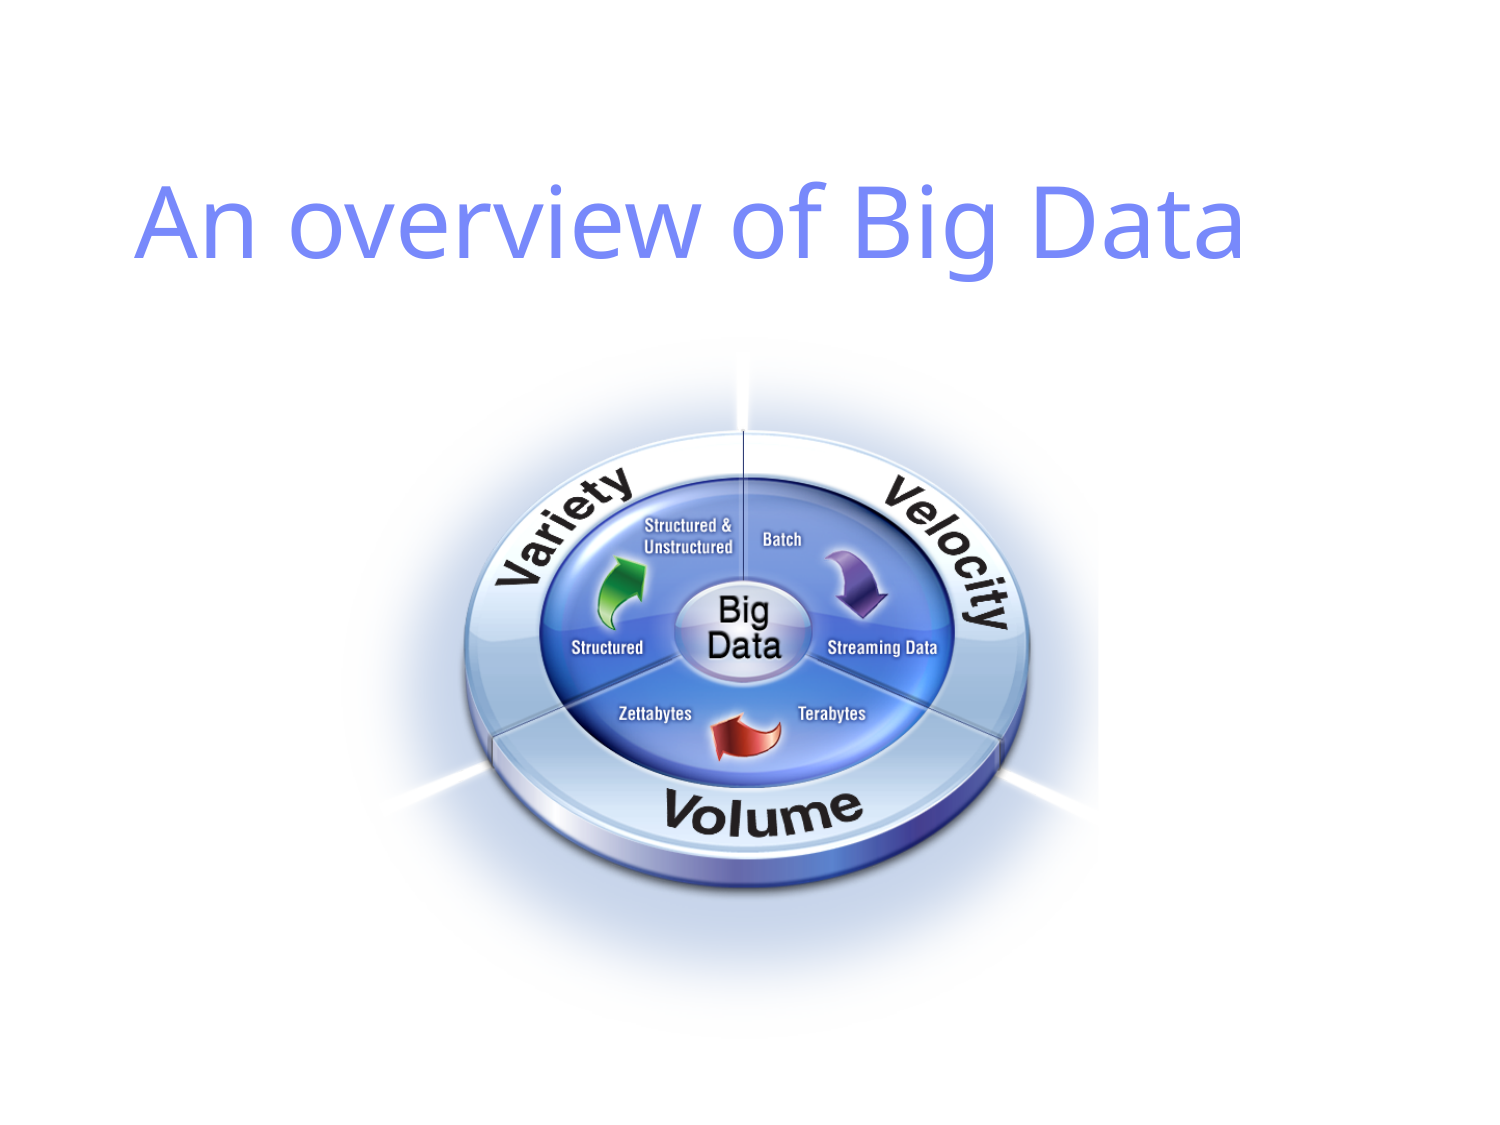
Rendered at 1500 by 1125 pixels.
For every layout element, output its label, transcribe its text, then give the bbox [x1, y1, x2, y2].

picture [340, 336, 1099, 1039]
title An overview of Big Data [119, 164, 1395, 406]
